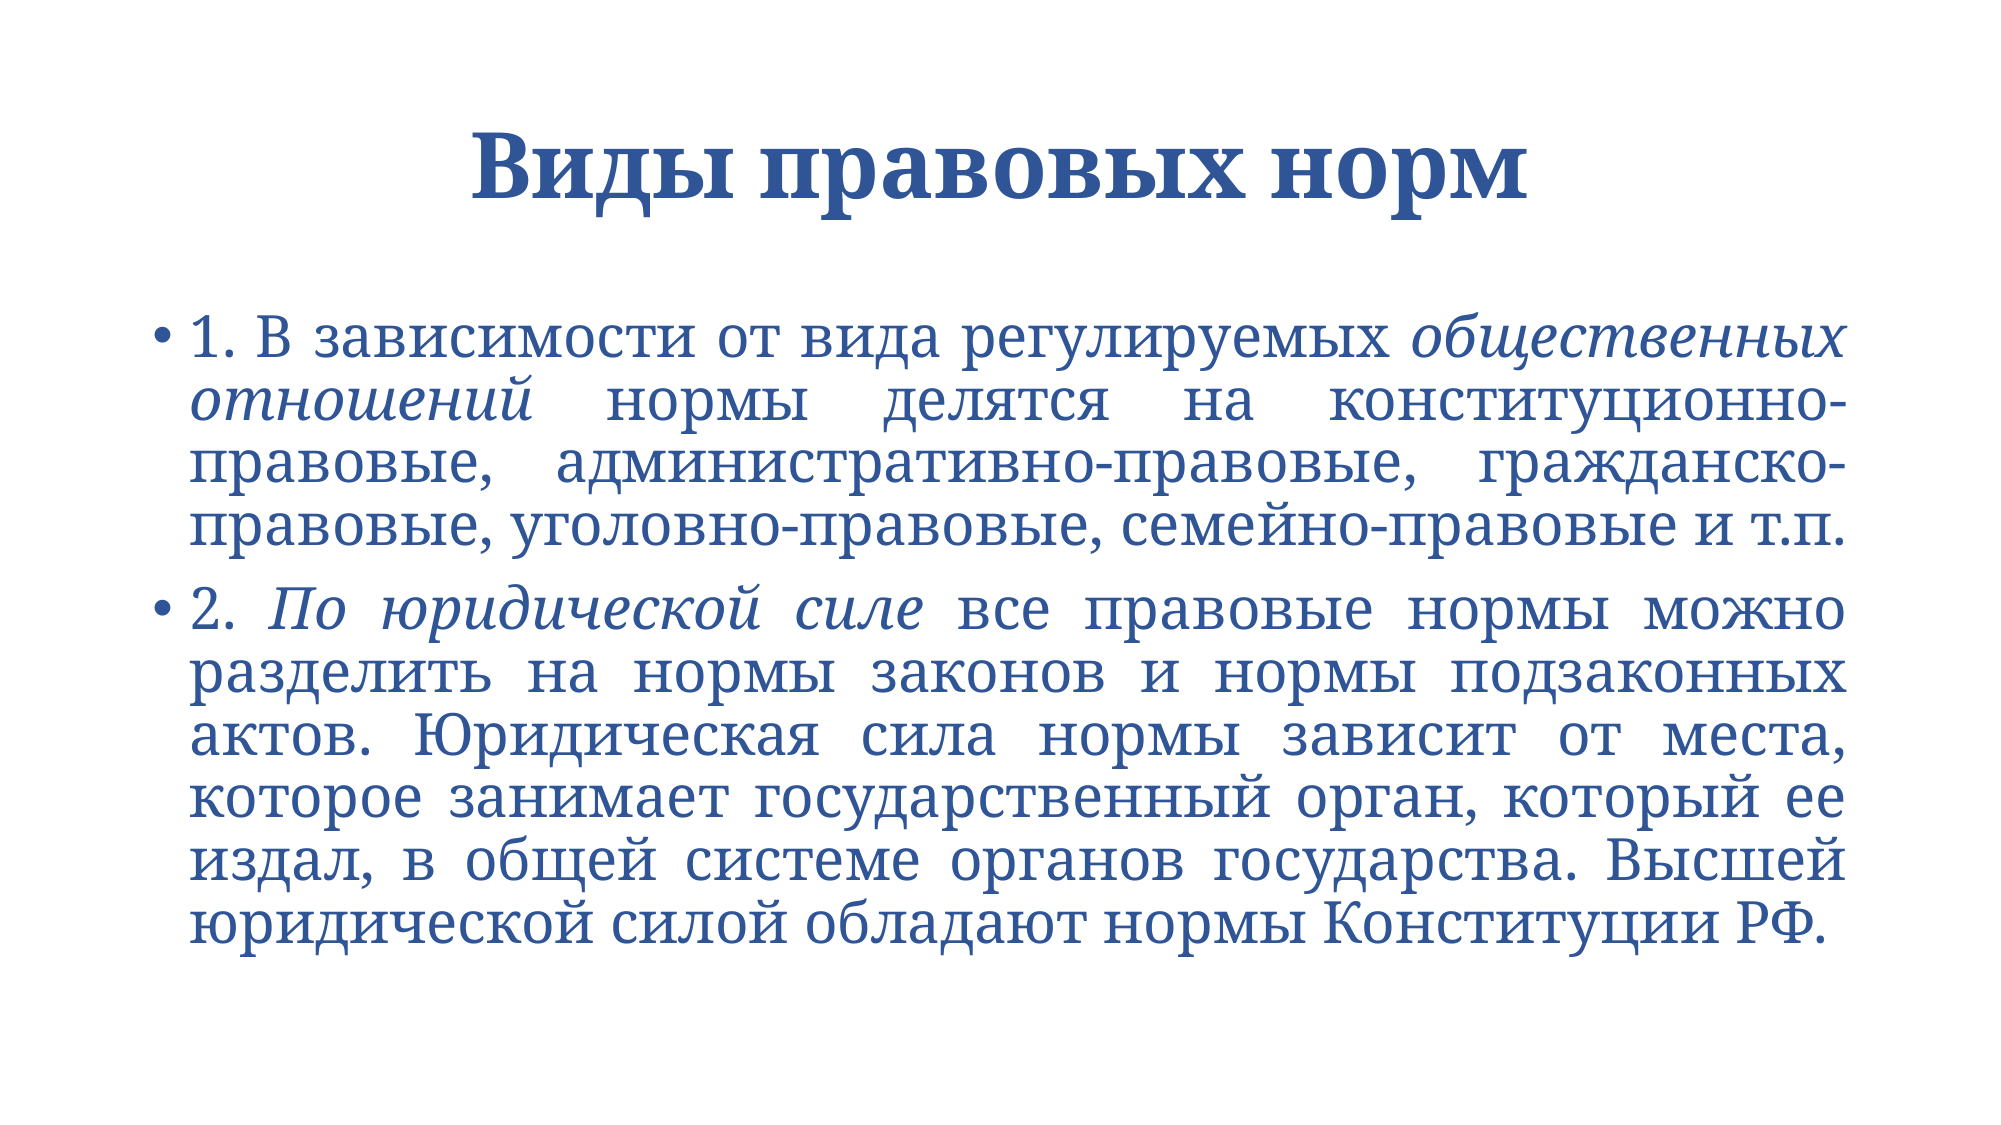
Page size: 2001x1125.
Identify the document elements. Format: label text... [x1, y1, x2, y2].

title Виды правовых норм [137, 59, 1863, 278]
list 1. В зависимости от вида регулируемых общественных отношений нормы делятся на конституционно-правовые, административно-правовые, гражданско-правовые, уголовно-правовые, семейно-правовые и т.п. 2. По юридической силе все правовые нормы можно разделить на нормы законов и нормы подзаконных актов. Юридическая сила нормы зависит от места, которое занимает государственный орган, который ее издал, в общей системе органов государства. Высшей юридической силой обладают нормы Конституции РФ. [137, 299, 1863, 1014]
